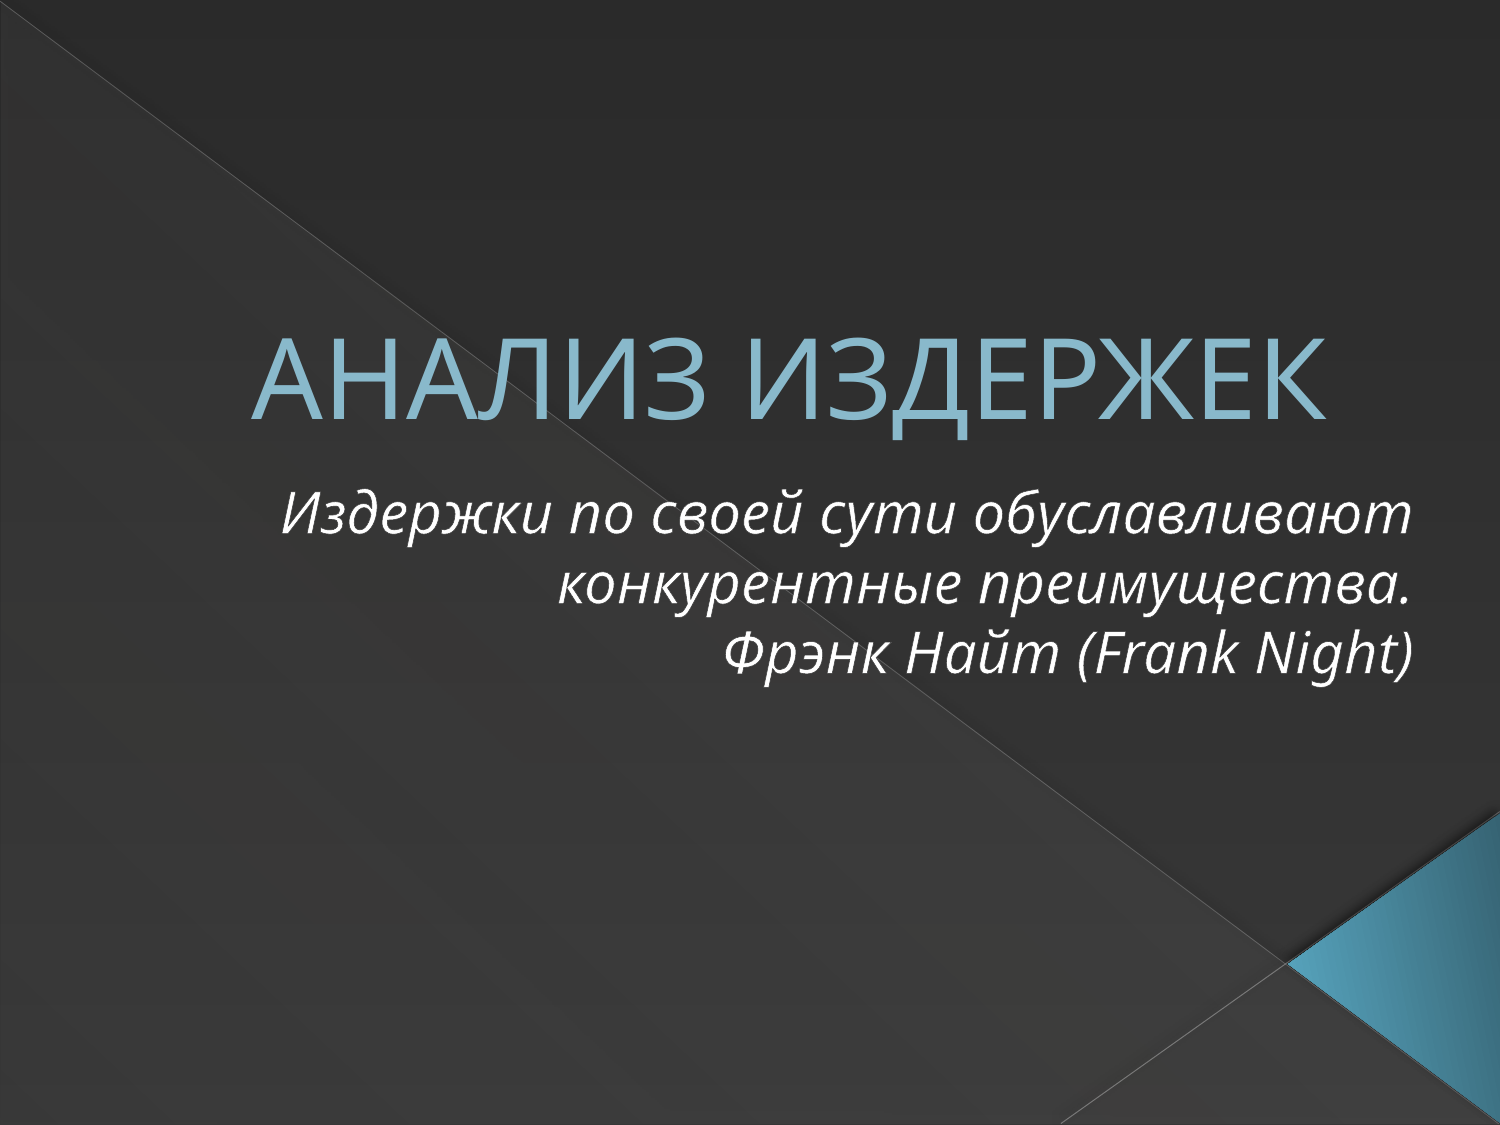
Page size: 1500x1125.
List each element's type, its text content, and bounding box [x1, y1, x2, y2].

subtitle Издержки по своей сути обуславливают конкурентные преимущества. Фрэнк Найт (Frank Night) [112, 468, 1435, 756]
title АНАЛИЗ ИЗДЕРЖЕК [88, 208, 1412, 450]
